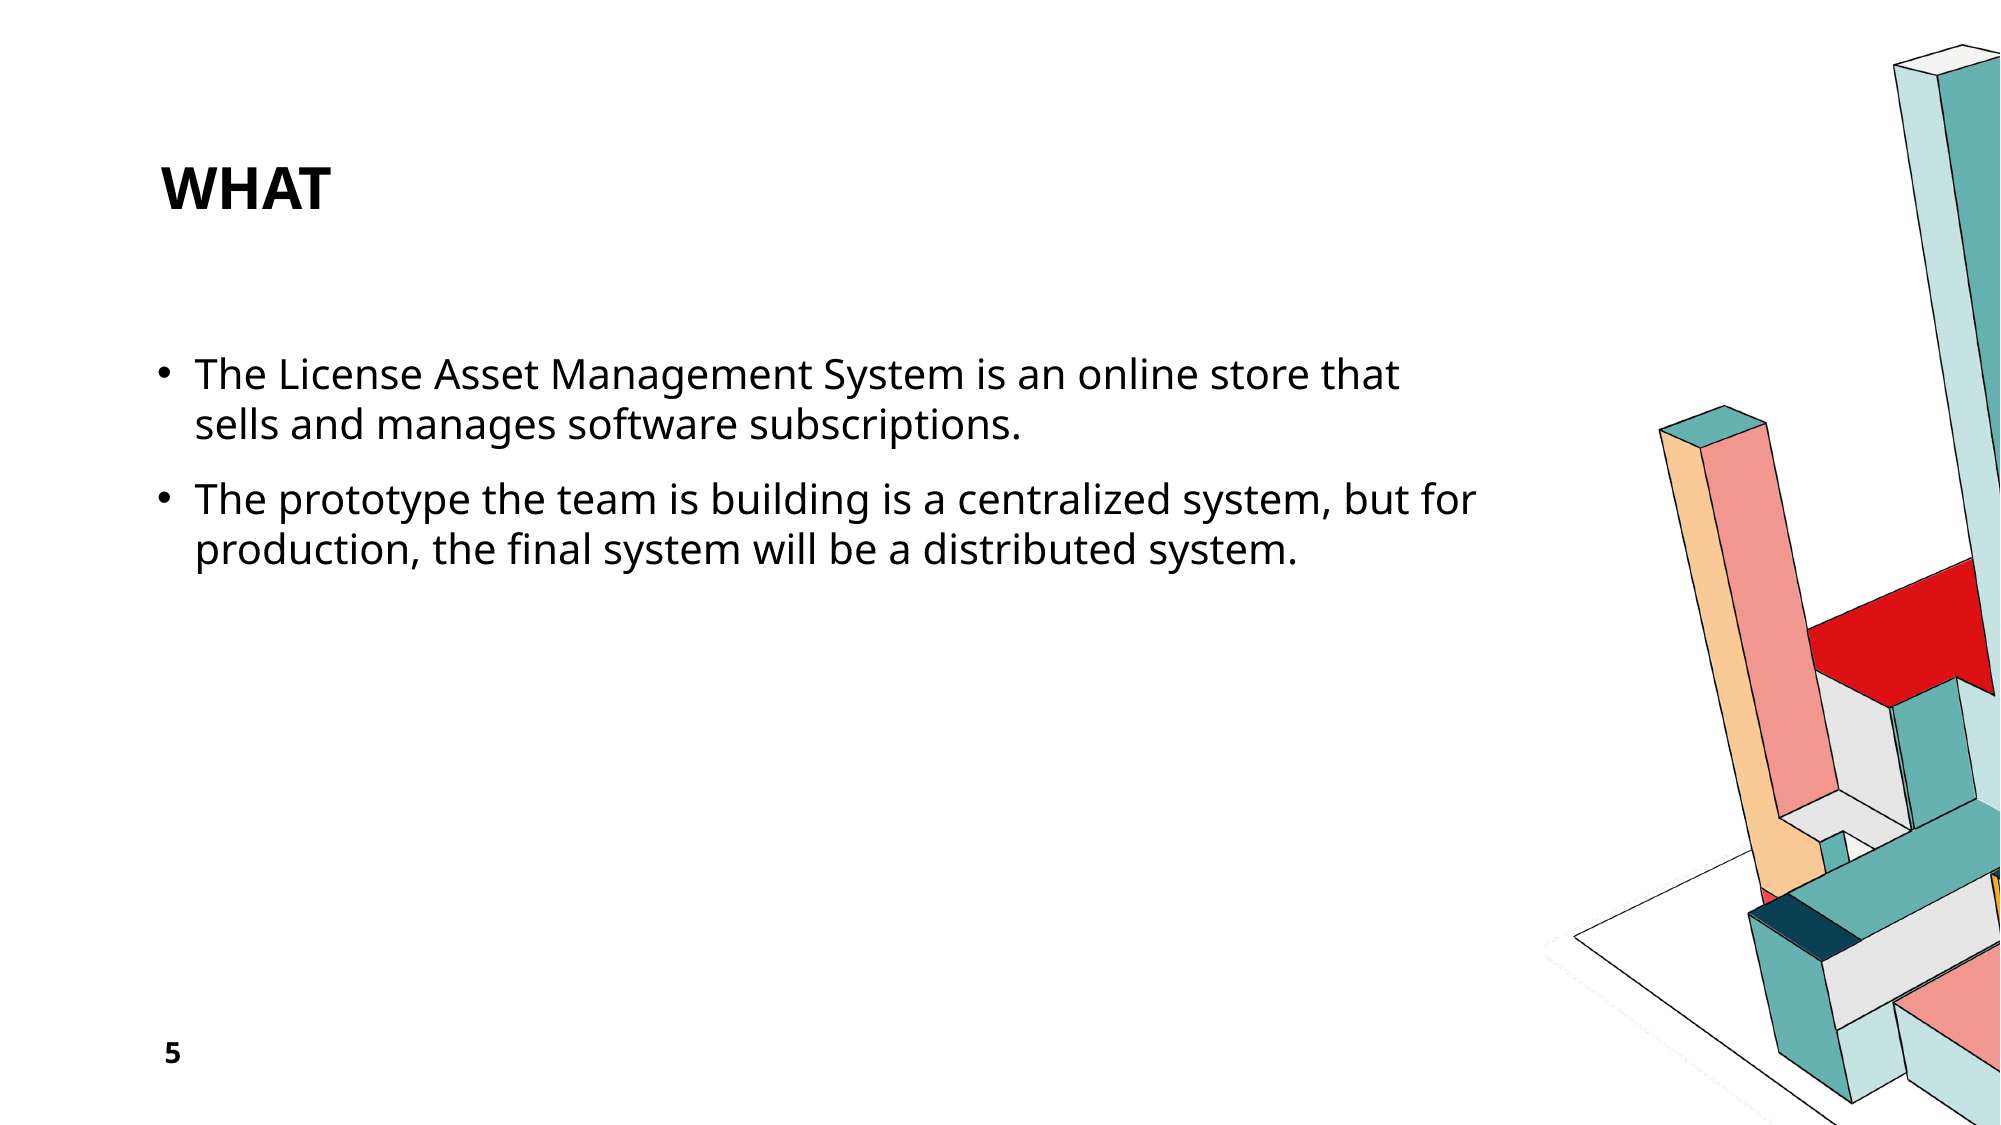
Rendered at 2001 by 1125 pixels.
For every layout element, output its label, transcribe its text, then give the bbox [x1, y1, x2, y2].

title What [146, 11, 1508, 230]
picture [1544, 43, 2000, 1125]
list The License Asset Management System is an online store that sells and manages software subscriptions. The prototype the team is building is a centralized system, but for production, the final system will be a distributed system. [142, 339, 1508, 913]
slide_number 5 [149, 1024, 588, 1085]
